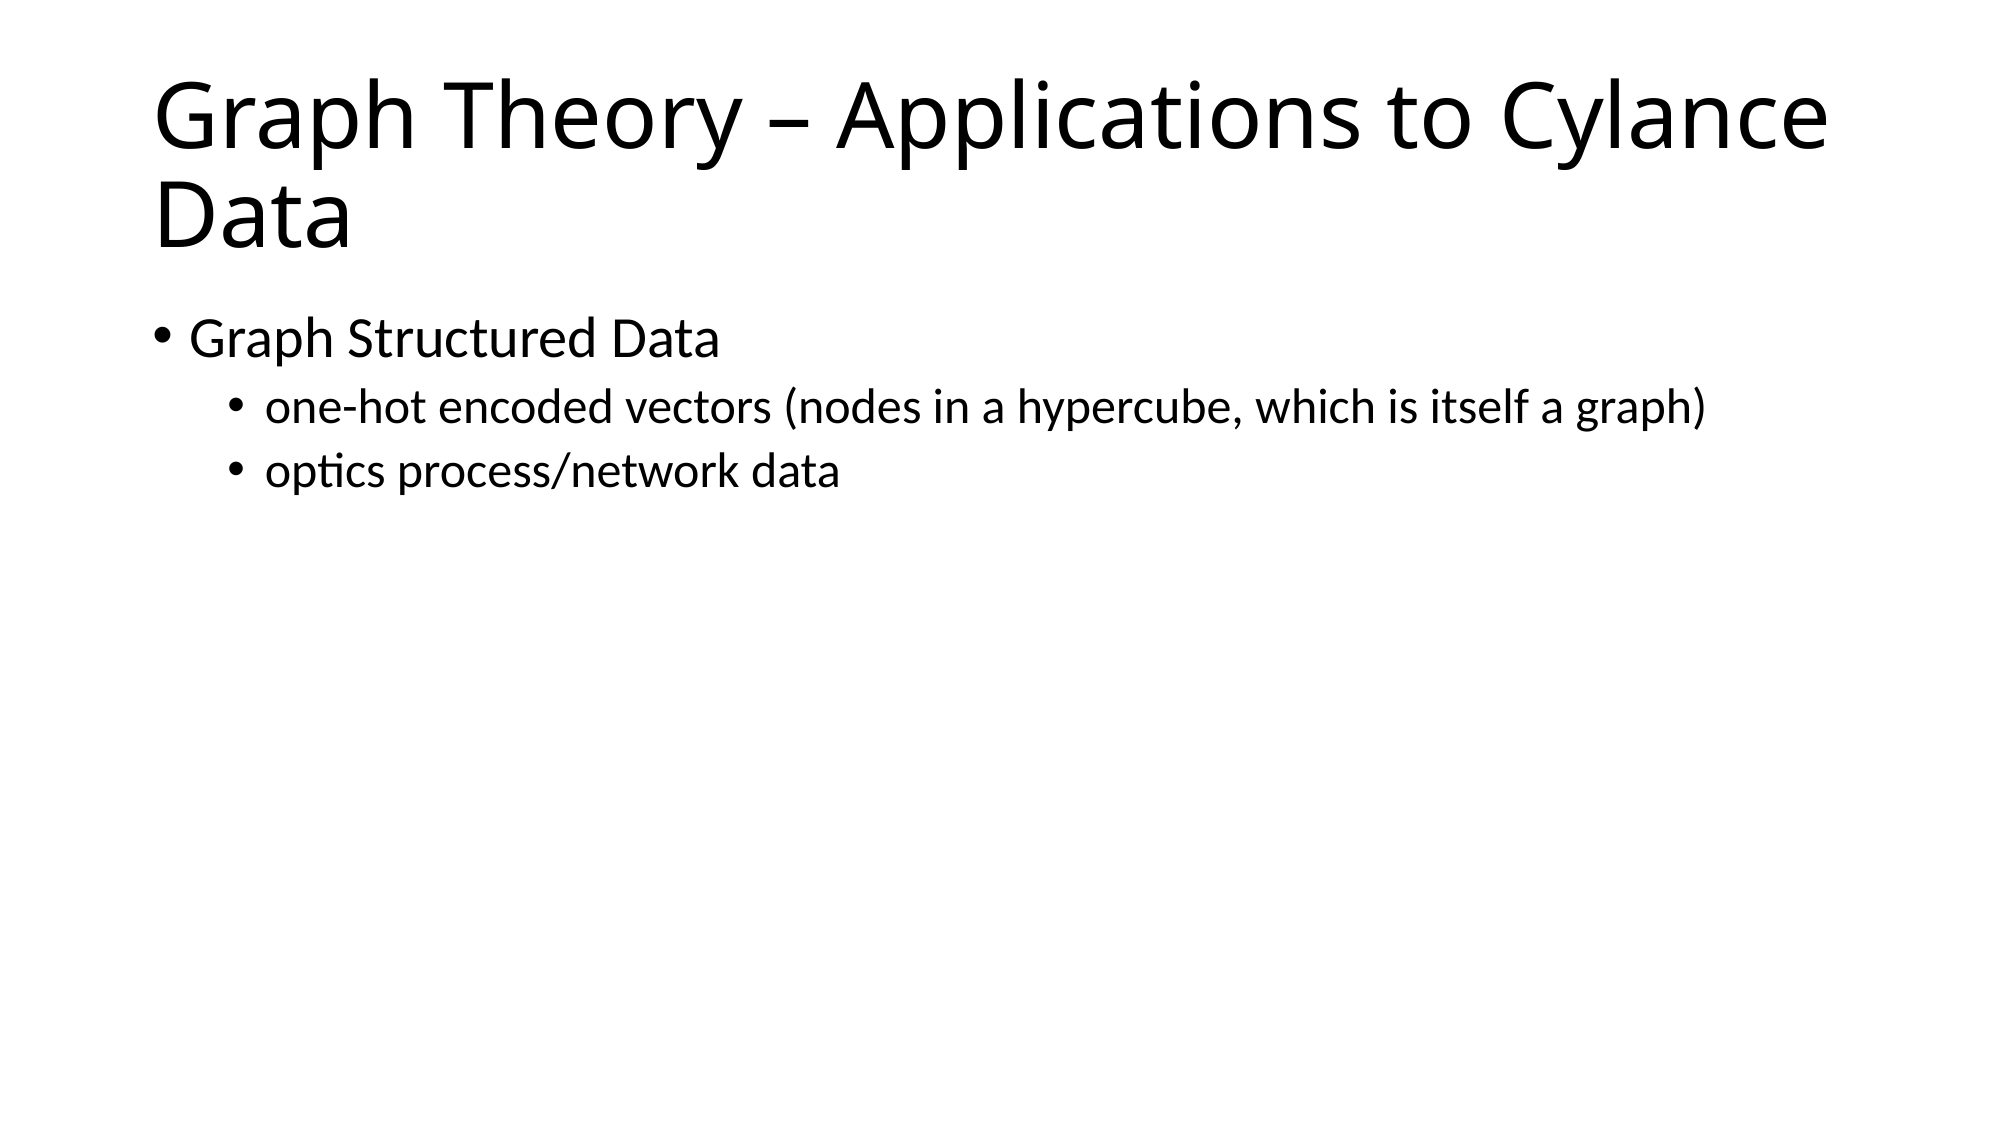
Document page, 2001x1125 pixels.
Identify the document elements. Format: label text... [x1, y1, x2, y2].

list Graph Structured Data one-hot encoded vectors (nodes in a hypercube, which is itself a graph) optics process/network data [137, 299, 1863, 1014]
title Graph Theory – Applications to Cylance Data [137, 59, 1863, 278]
